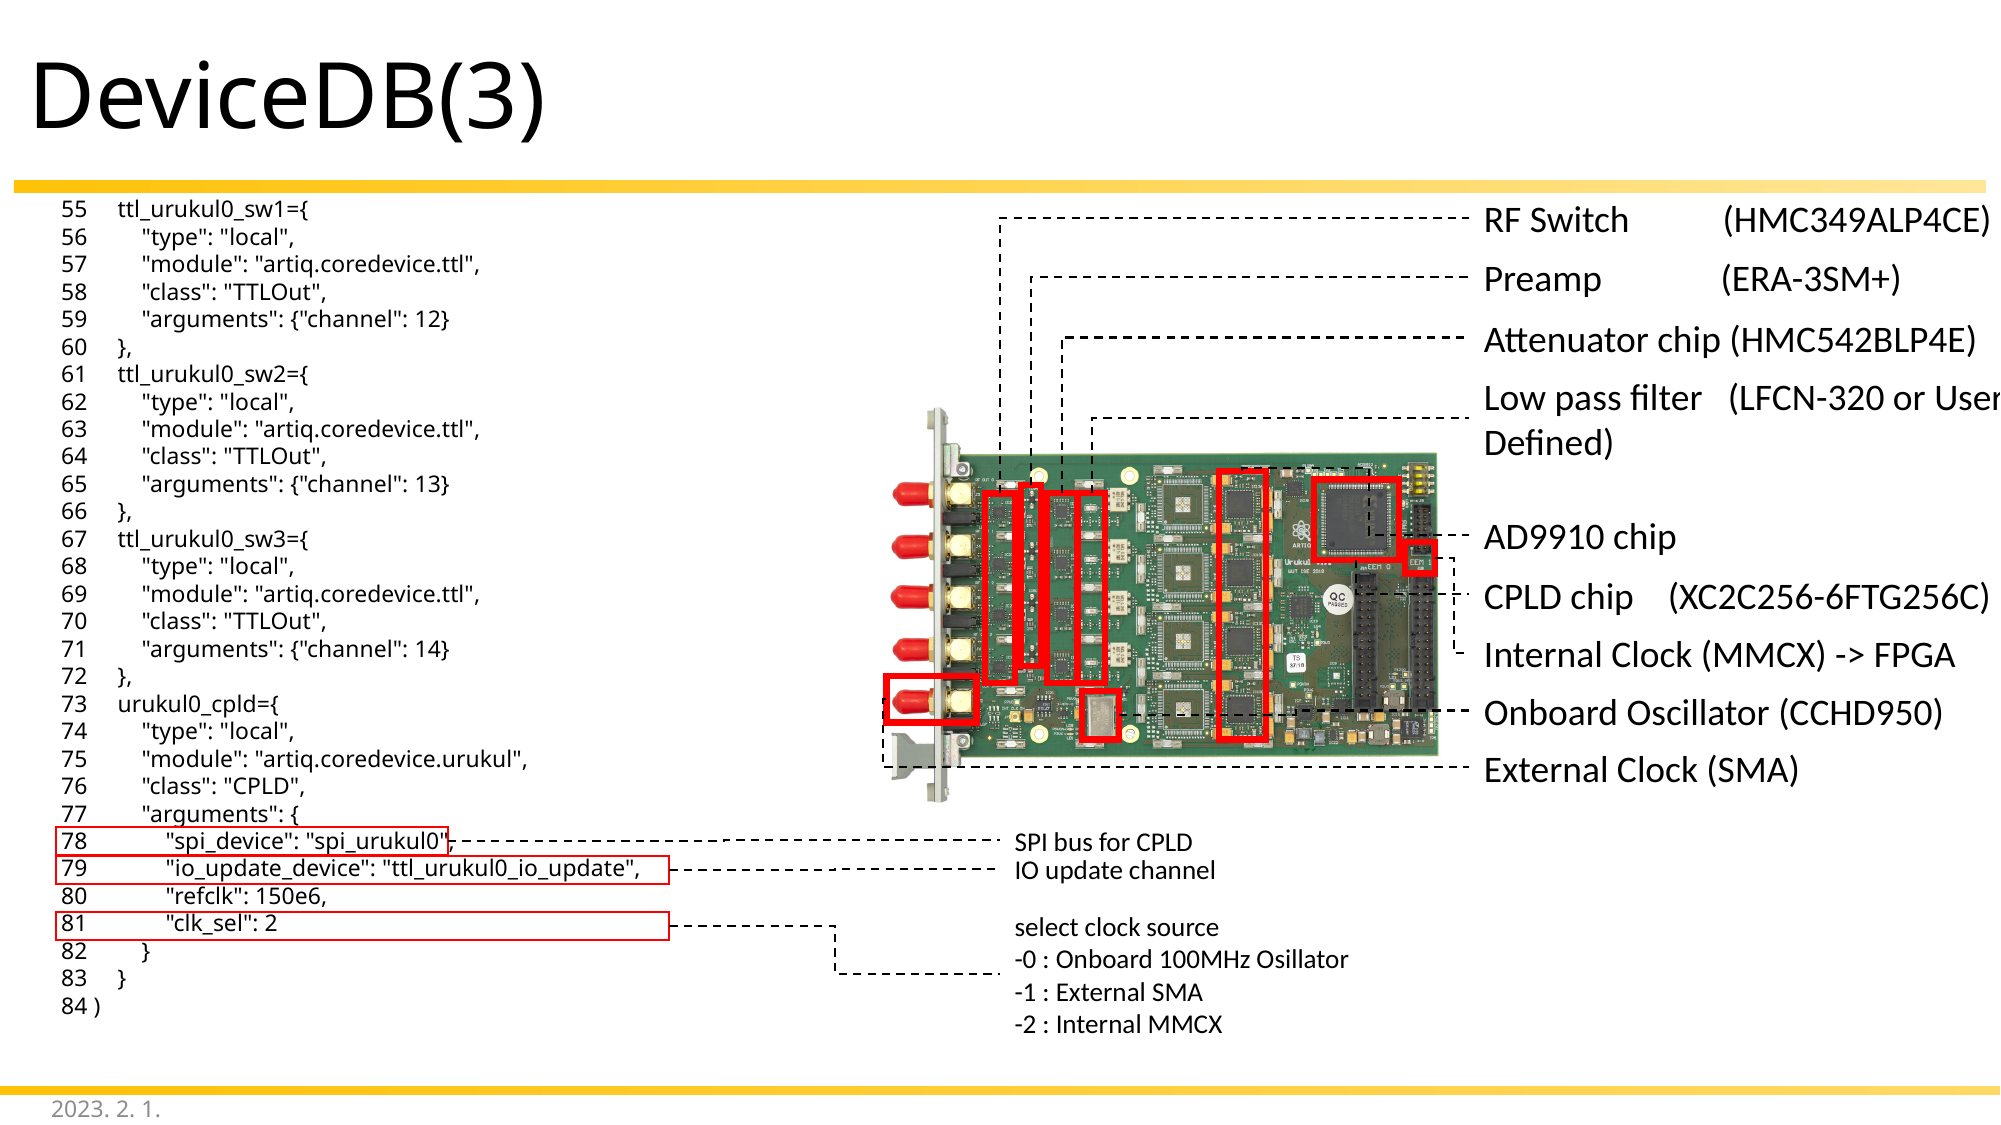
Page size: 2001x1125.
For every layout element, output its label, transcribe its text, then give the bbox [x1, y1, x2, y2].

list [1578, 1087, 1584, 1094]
text_box [55, 826, 449, 855]
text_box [886, 187, 2000, 809]
slide_number 2023. 2. 1. [36, 1078, 486, 1125]
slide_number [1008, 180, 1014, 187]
text_box IO update channel [999, 845, 1637, 893]
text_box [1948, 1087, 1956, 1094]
text_box [55, 911, 670, 941]
title DeviceDB(3) [13, 25, 1986, 173]
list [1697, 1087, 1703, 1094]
text_box 55 ttl_urukul0_sw1={ 56 "type": "local", 57 "module": "artiq.coredevice.ttl", 58 "class": "TTLOut", 59 "arguments": {"channel": 12} 60 }, 61 ttl_urukul0_sw2={ 62 "type": "local", 63 "module": "artiq.coredevice.ttl", 64 "class": "TTLOut", 65 "arguments": {"channel": 13} 66 }, 67 ttl_urukul0_sw3={ 68 "type": "local", 69 "module": "artiq.coredevice.ttl", 70 "class": "TTLOut", 71 "arguments": {"channel": 14} 72 }, 73 urukul0_cpld={ 74 "type": "local", 75 "module": "artiq.coredevice.urukul", 76 "class": "CPLD", 77 "arguments": { 78 "spi_device": "spi_urukul0", 79 "io_update_device": "ttl_urukul0_io_update", 80 "refclk": 150e6, 81 "clk_sel": 2 82 } 83 } 84 ) [40, 187, 1041, 1027]
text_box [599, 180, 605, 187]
text_box [55, 855, 670, 885]
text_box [669, 926, 1000, 975]
text_box SPI bus for CPLD [999, 816, 1637, 845]
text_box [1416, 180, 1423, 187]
text_box select clock source -0 : Onboard 100MHz Osillator -1 : External SMA -2 : Internal MMCX [999, 901, 1637, 1047]
